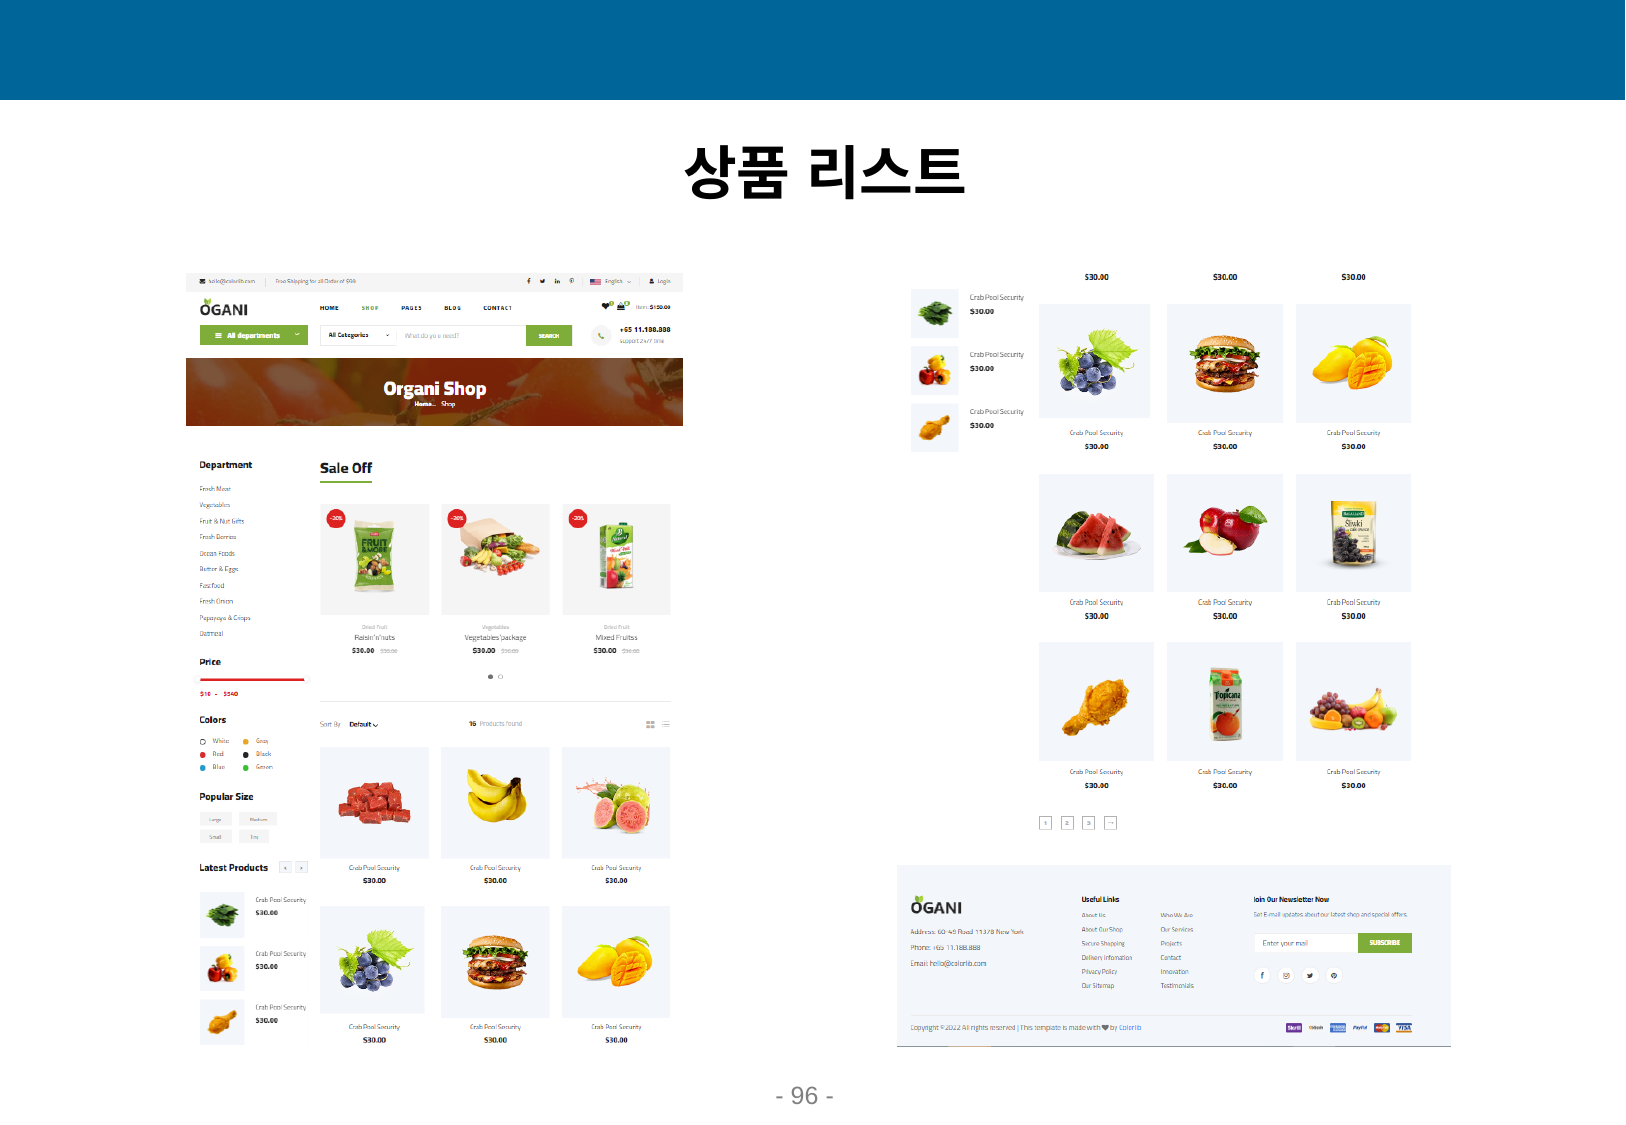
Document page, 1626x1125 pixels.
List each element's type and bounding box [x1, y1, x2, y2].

picture [186, 272, 683, 1047]
text_box [653, 128, 997, 214]
picture [897, 272, 1451, 1047]
slide_number [634, 1069, 975, 1118]
